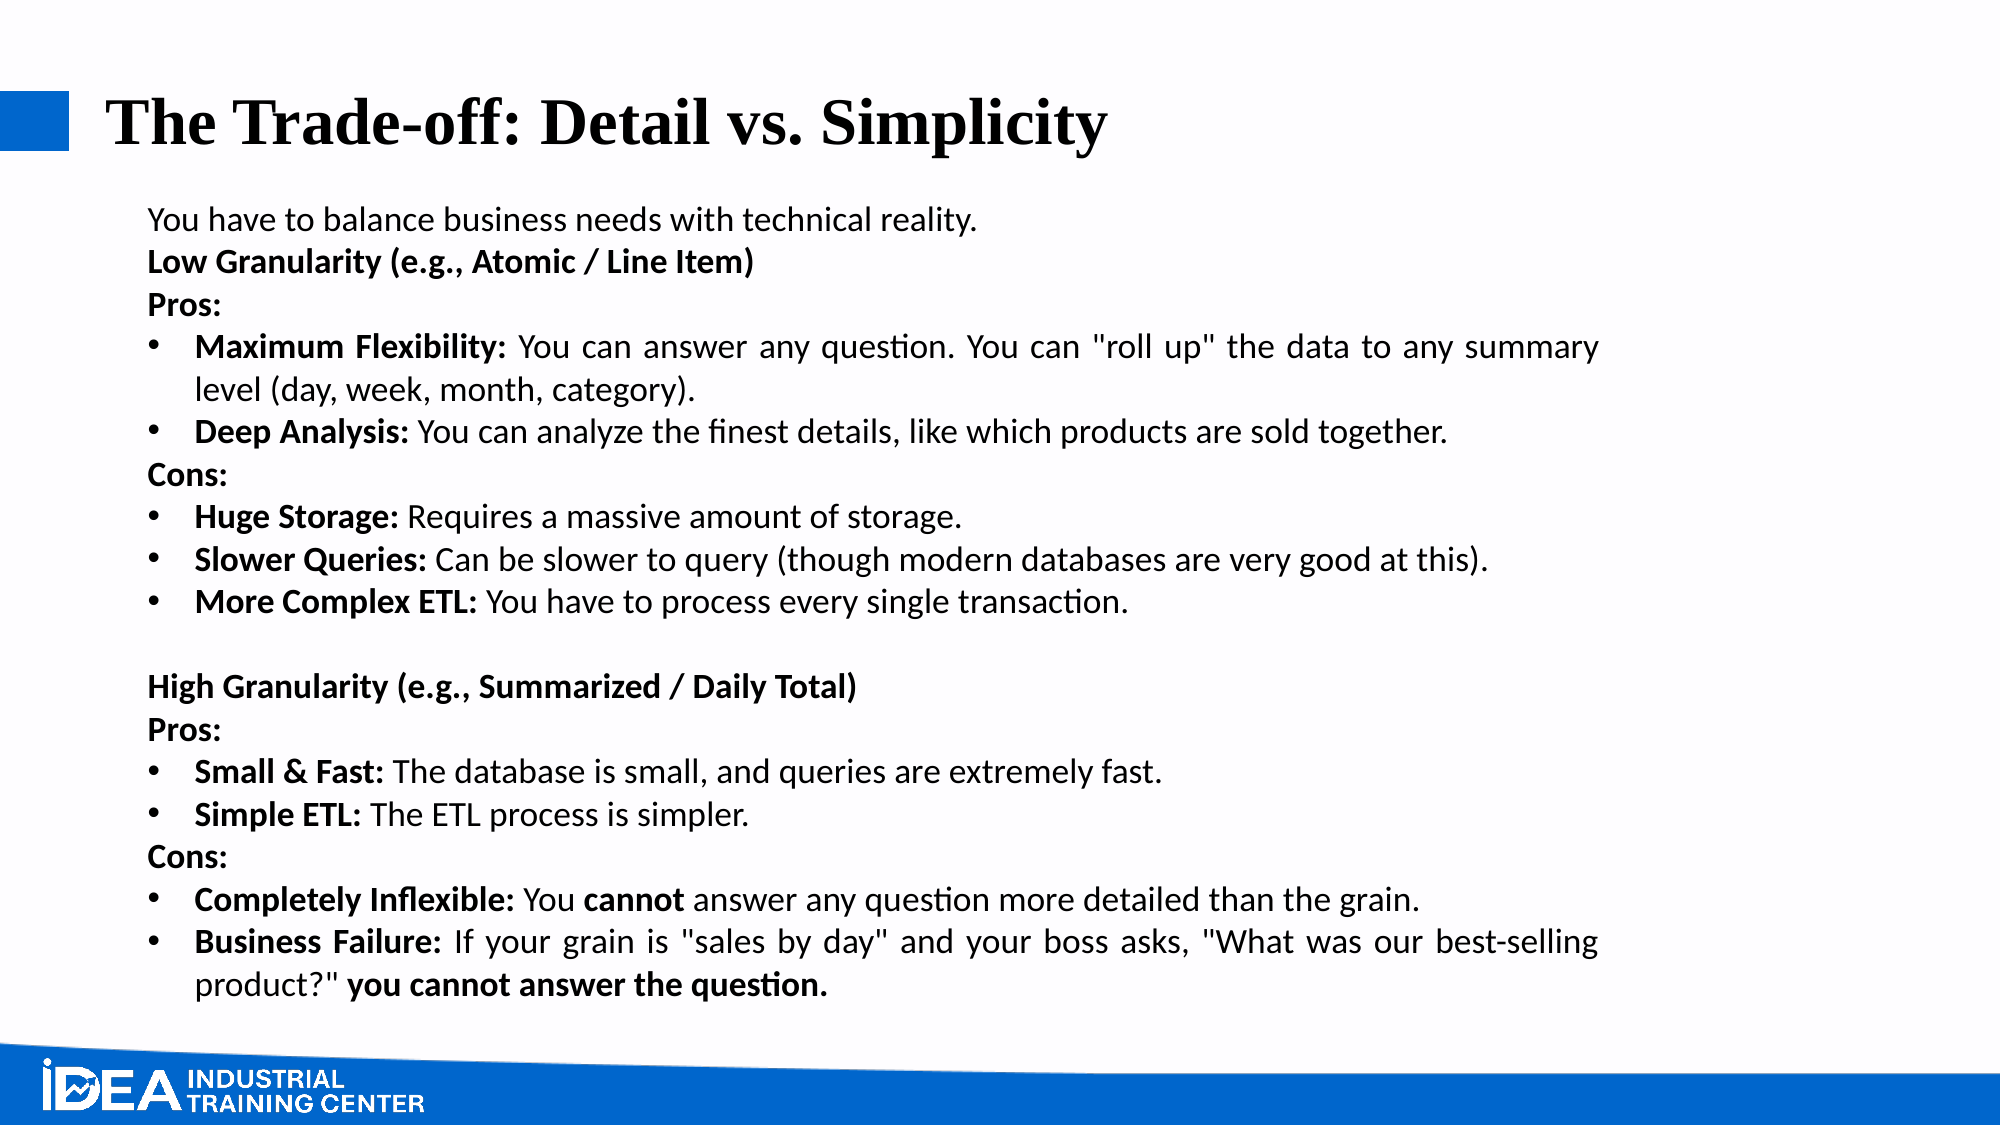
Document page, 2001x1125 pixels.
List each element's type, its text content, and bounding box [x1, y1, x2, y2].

title The Trade-off: Detail vs. Simplicity [105, 94, 1895, 167]
text_box You have to balance business needs with technical reality. Low Granularity (e.g., Atomic / Line Item) Pros: Maximum Flexibility: You can answer any question. You can "roll up" the data to any summary level (day, week, month, category). Deep Analysis: You can analyze the finest details, like which products are sold together. Cons: Huge Storage: Requires a massive amount of storage. Slower Queries: Can be slower to query (though modern databases are very good at this). More Complex ETL: You have to process every single transaction. High Granularity (e.g., Summarized / Daily Total) Pros: Small & Fast: The database is small, and queries are extremely fast. Simple ETL: The ETL process is simpler. Cons: Completely Inflexible: You cannot answer any question more detailed than the grain. Business Failure: If your grain is "sales by day" and your boss asks, "What was our best-selling product?" you cannot answer the question. [132, 188, 1616, 1011]
picture [0, 1031, 2000, 1125]
picture [0, 91, 69, 151]
